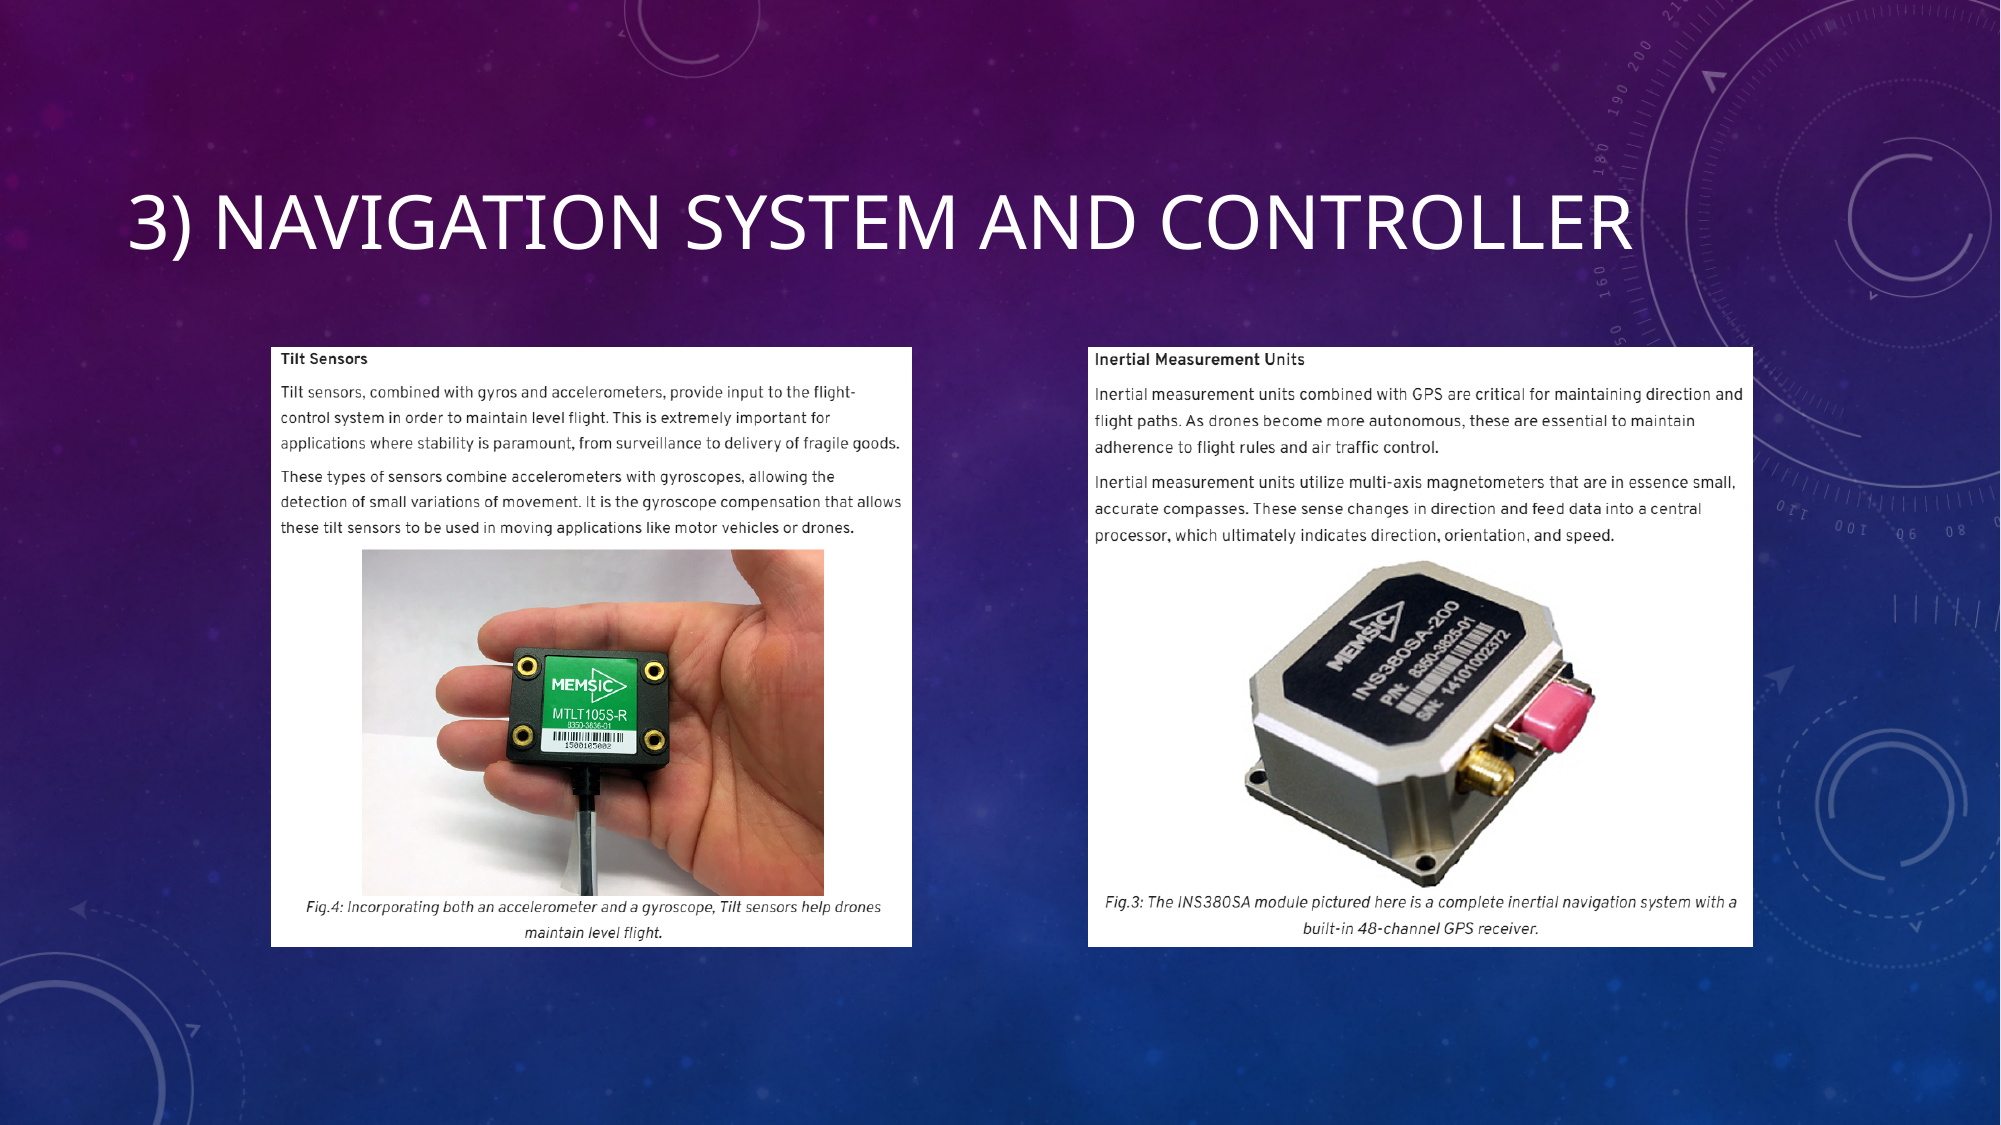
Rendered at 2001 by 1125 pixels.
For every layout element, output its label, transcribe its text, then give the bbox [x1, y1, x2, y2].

title 3) Navigation system and controller [112, 99, 1775, 339]
picture [0, 0, 2001, 1125]
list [271, 347, 912, 947]
